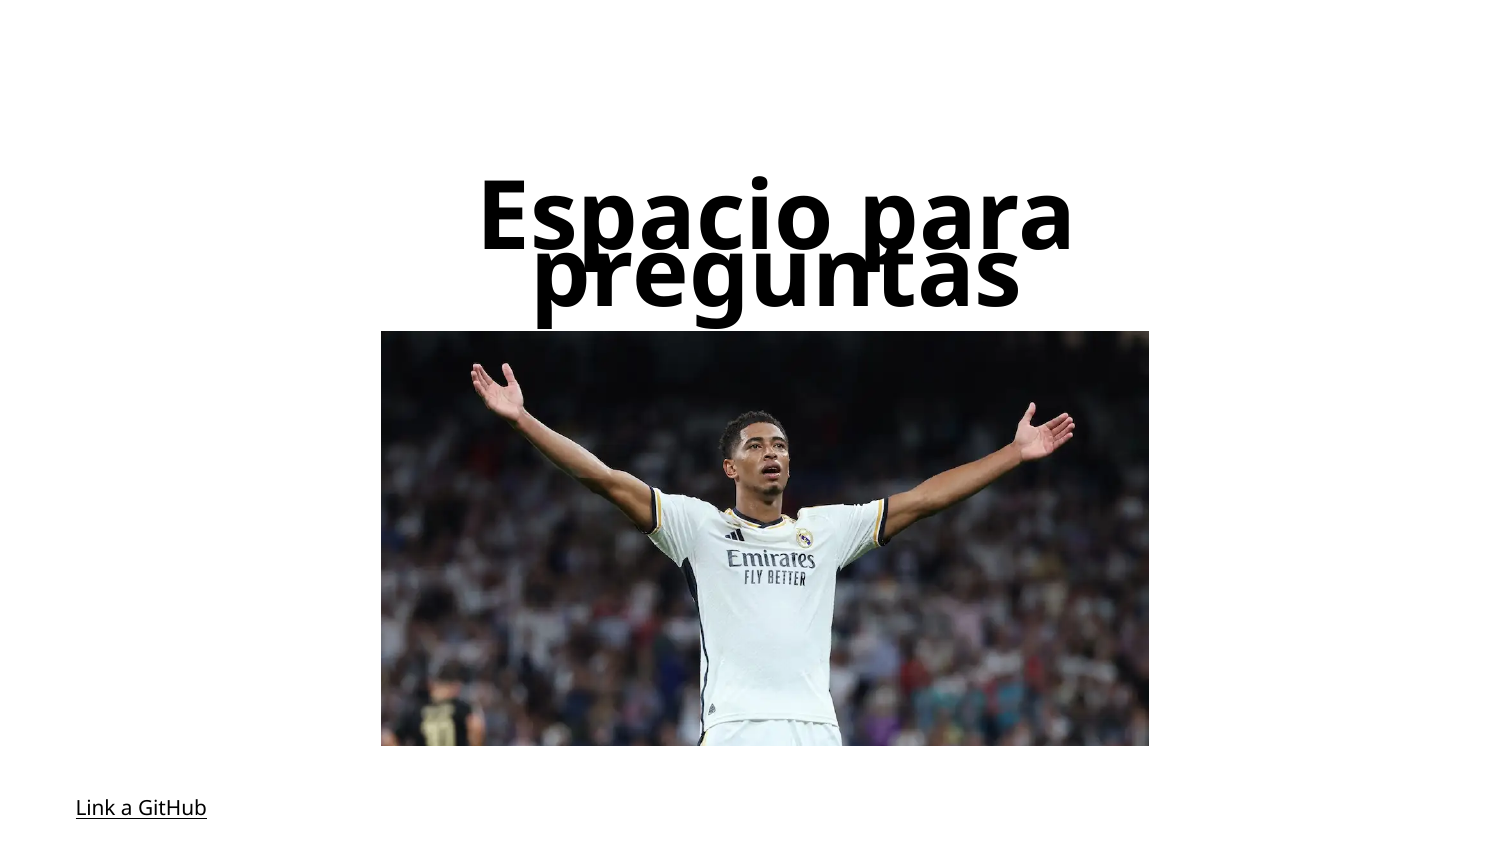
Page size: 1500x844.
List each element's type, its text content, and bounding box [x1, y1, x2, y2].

title Espacio para preguntas [333, 188, 1220, 256]
text_box Link a GitHub [60, 784, 1478, 834]
picture [380, 330, 1150, 747]
